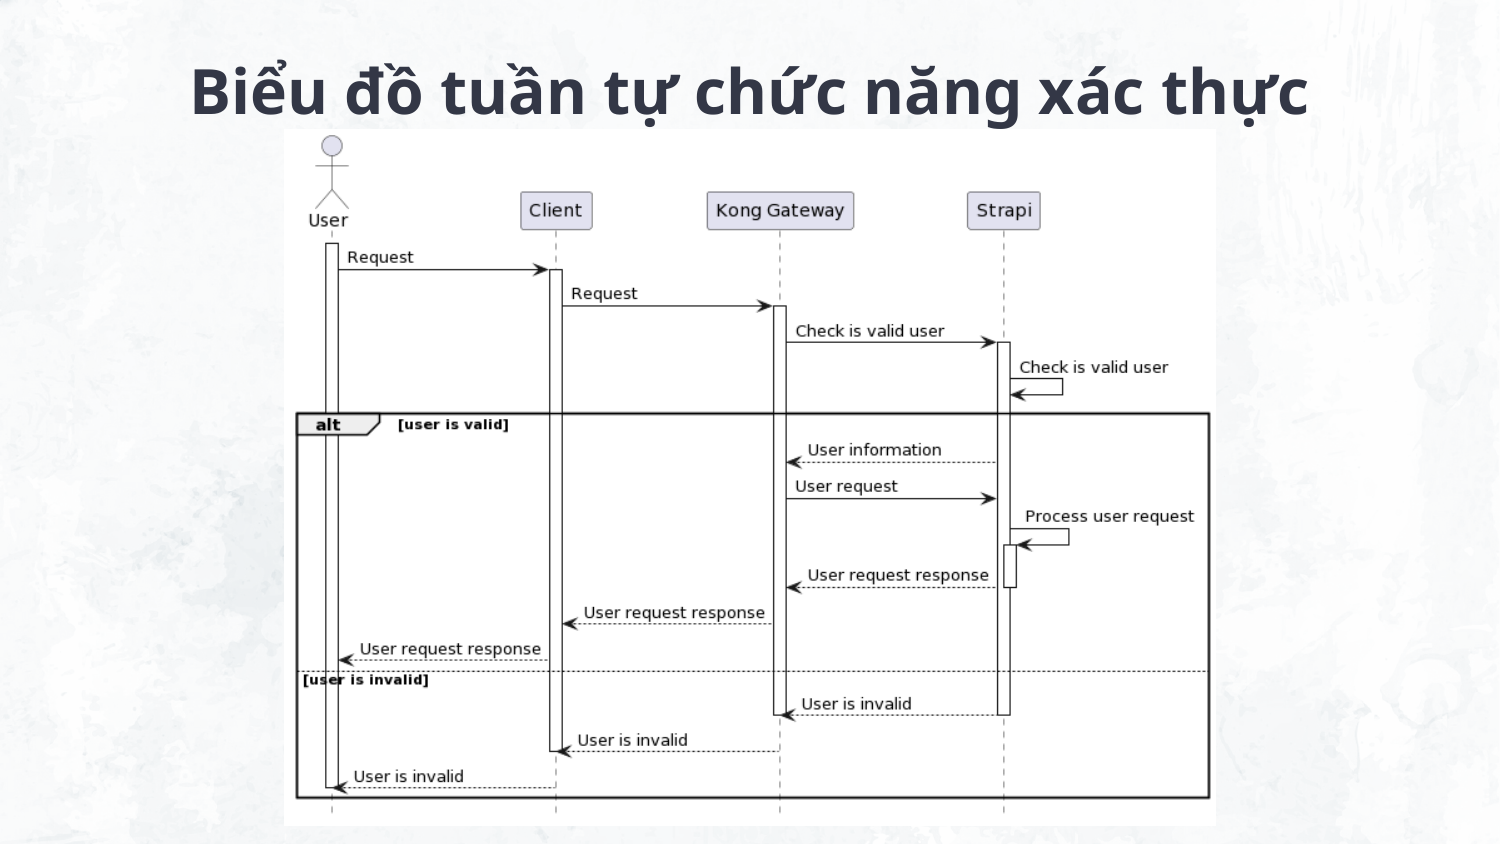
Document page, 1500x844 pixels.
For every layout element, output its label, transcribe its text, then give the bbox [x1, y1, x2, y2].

picture [0, 0, 1500, 844]
title Biểu đồ tuần tự chức năng xác thực [117, 25, 1383, 142]
